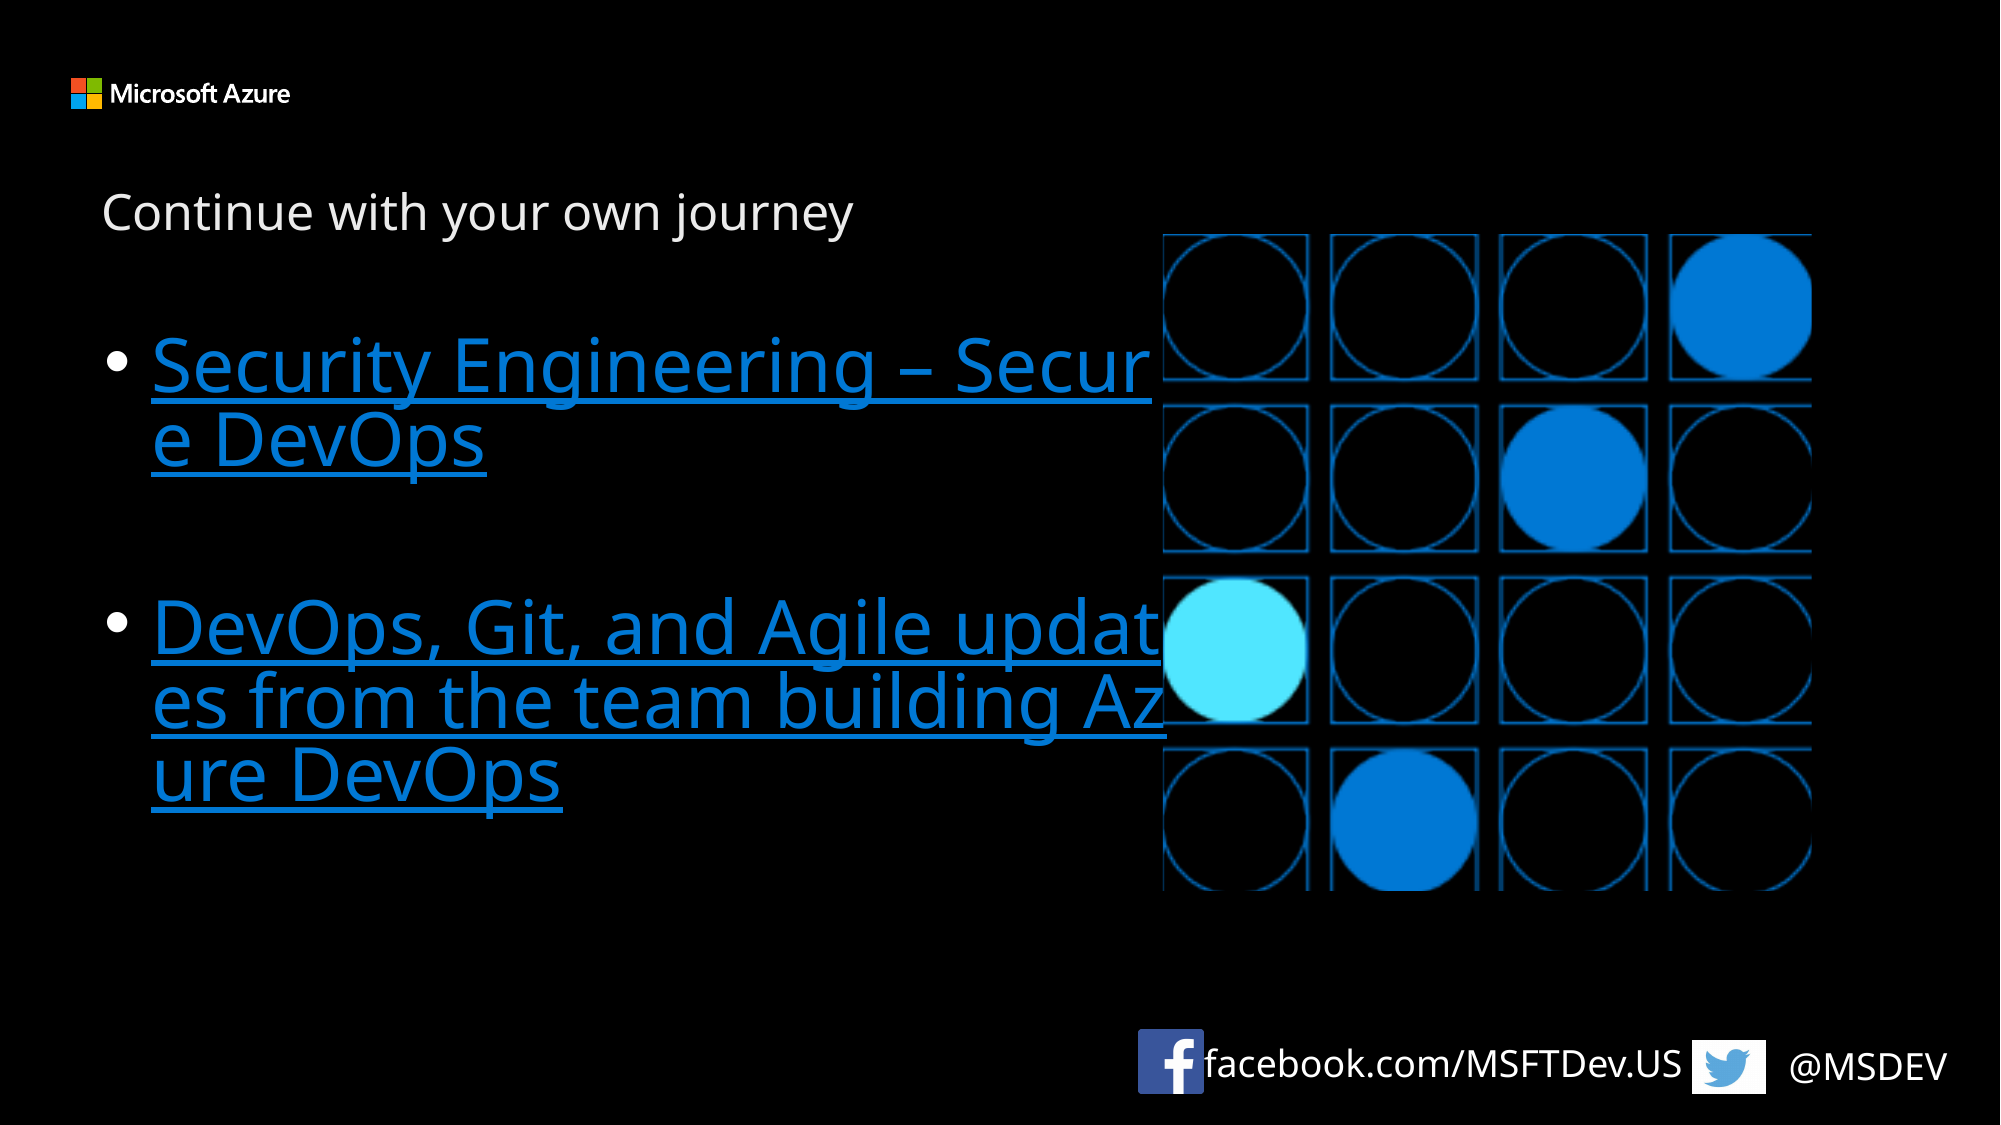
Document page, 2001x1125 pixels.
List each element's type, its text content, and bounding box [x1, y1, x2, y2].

text_box facebook.com/MSFTDev.US [1204, 1037, 1698, 1093]
text_box @MSDEV [1773, 1040, 1963, 1096]
text_box Security Engineering – Secure DevOps DevOps, Git, and Agile updates from the team building Azure DevOps [89, 311, 1183, 701]
text_box Continue with your own journey [71, 163, 885, 266]
picture [1138, 1028, 1204, 1094]
picture [1692, 1040, 1766, 1094]
